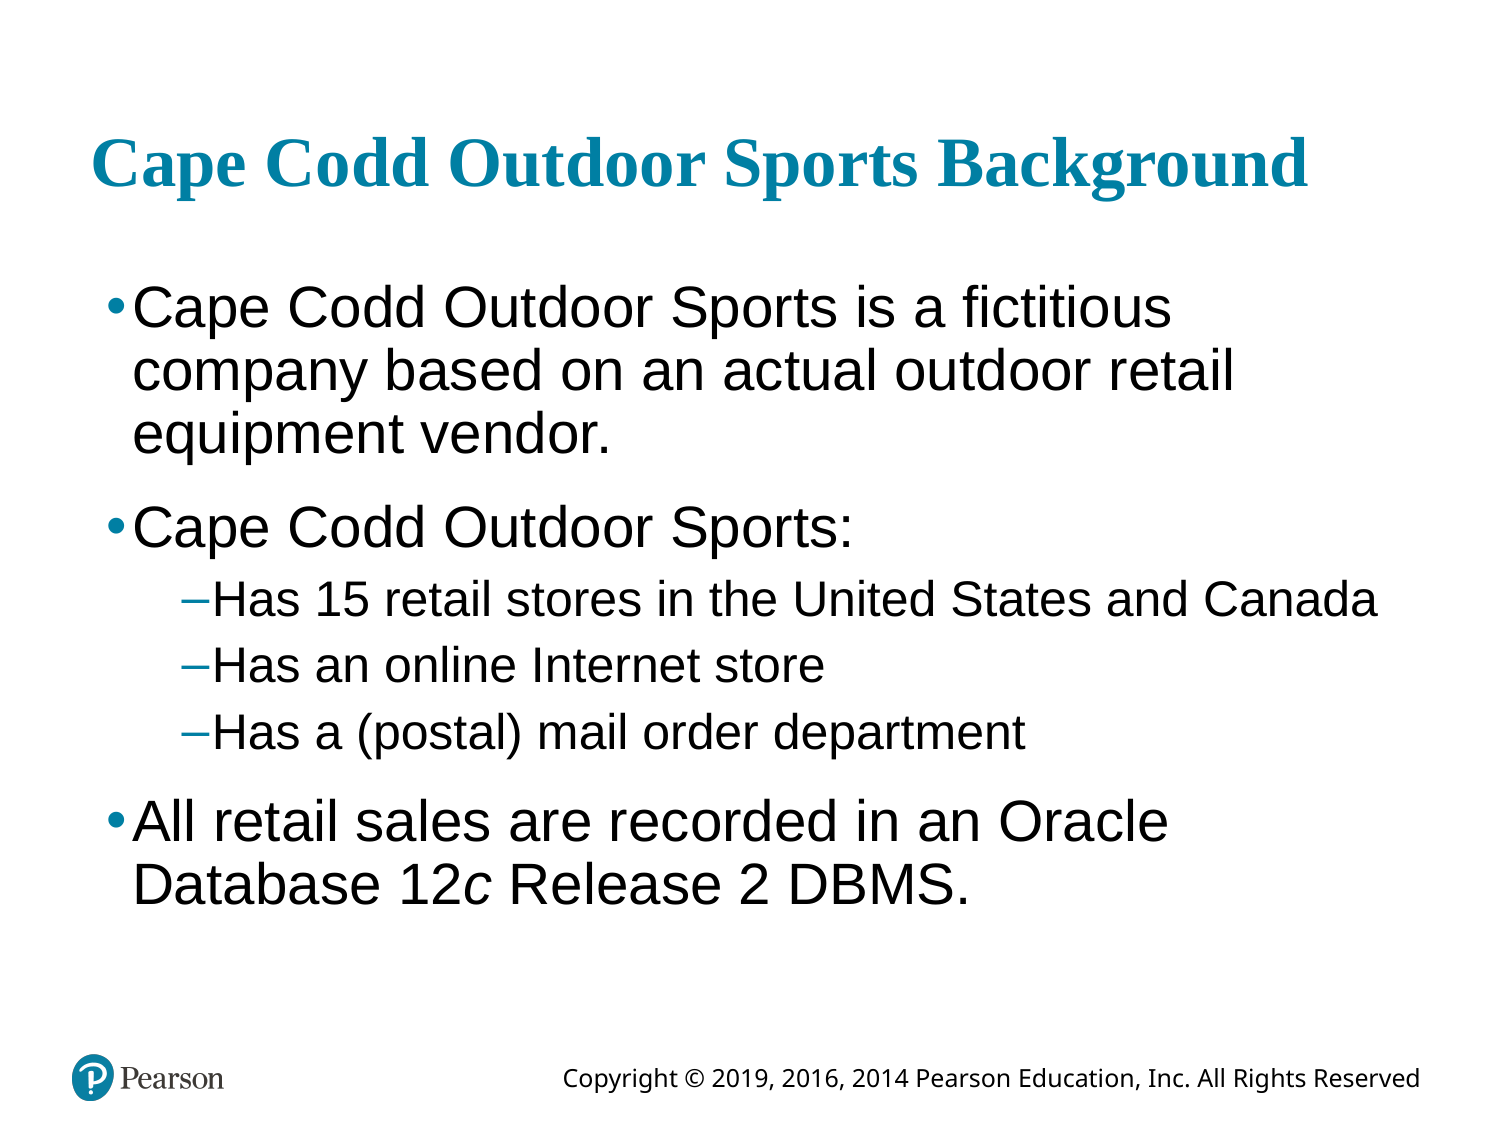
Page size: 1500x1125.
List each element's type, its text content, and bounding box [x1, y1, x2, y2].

picture [98, 1054, 224, 1101]
picture [72, 1054, 88, 1070]
picture [80, 1063, 106, 1088]
list Cape Codd Outdoor Sports is a fictitious company based on an actual outdoor retail equipment vendor. Cape Codd Outdoor Sports: Has 15 retail stores in the United States and Canada Has an online Internet store Has a (postal) mail order department All retail sales are recorded in an Oracle Database 12c Release 2 DBMS. [75, 262, 1425, 1005]
title Cape Codd Outdoor Sports Background [75, 35, 1425, 216]
picture [72, 1087, 83, 1101]
